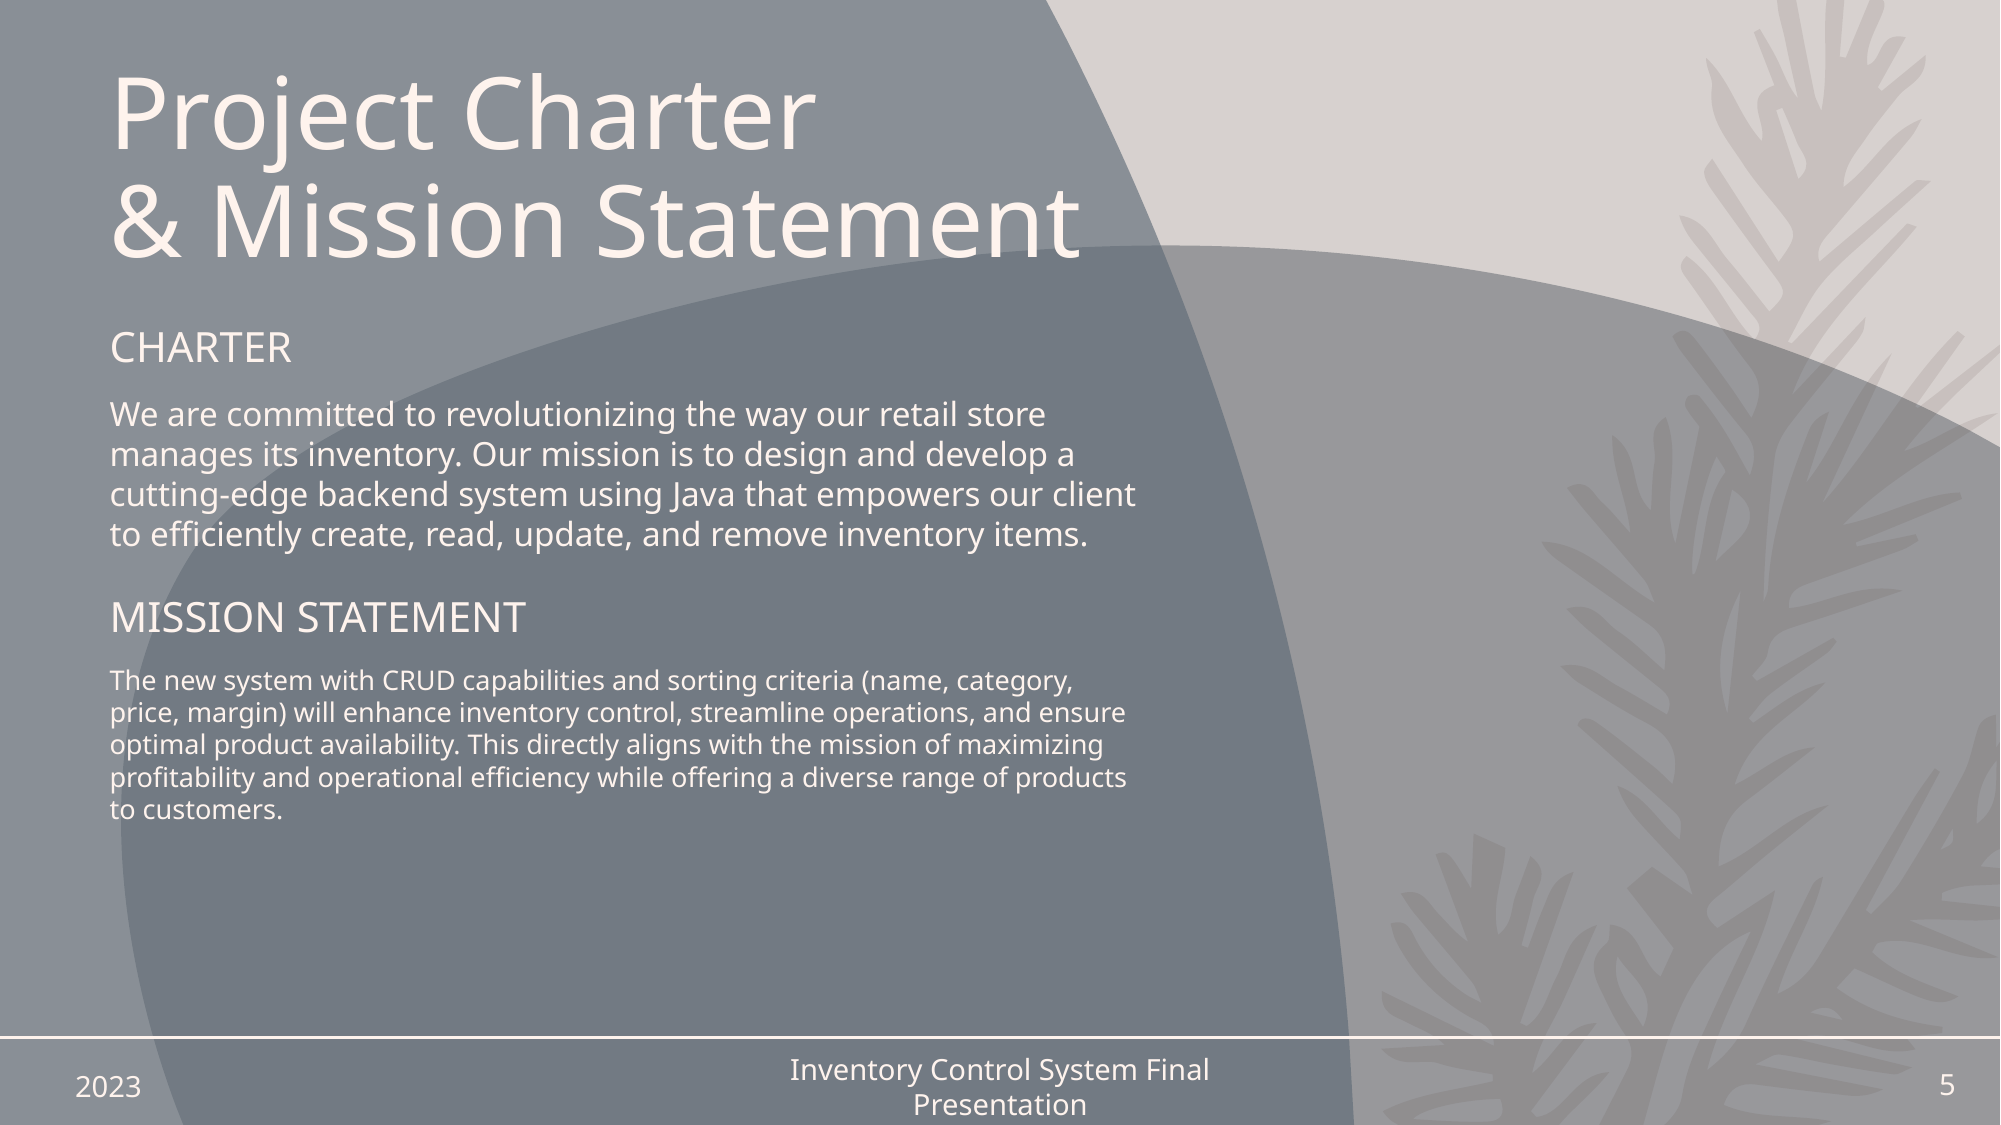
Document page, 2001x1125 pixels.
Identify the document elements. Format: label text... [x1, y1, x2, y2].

list The new system with CRUD capabilities and sorting criteria (name, category, price, margin) will enhance inventory control, streamline operations, and ensure optimal product availability. This directly aligns with the mission of maximizing profitability and operational efficiency while offering a diverse range of products to customers. [94, 655, 1155, 836]
footer Inventory Control System Final Presentation [718, 1060, 1283, 1112]
list Charter [94, 313, 1155, 380]
list We are committed to revolutionizing the way our retail store manages its inventory. Our mission is to design and develop a cutting-edge backend system using Java that empowers our client to efficiently create, read, update, and remove inventory items. [94, 385, 1155, 566]
slide_number 5 [1808, 1060, 1971, 1112]
list Mission Statement [94, 583, 1155, 650]
slide_number 2023 [60, 1060, 222, 1112]
title Project Charter & Mission Statement [94, 115, 1820, 227]
